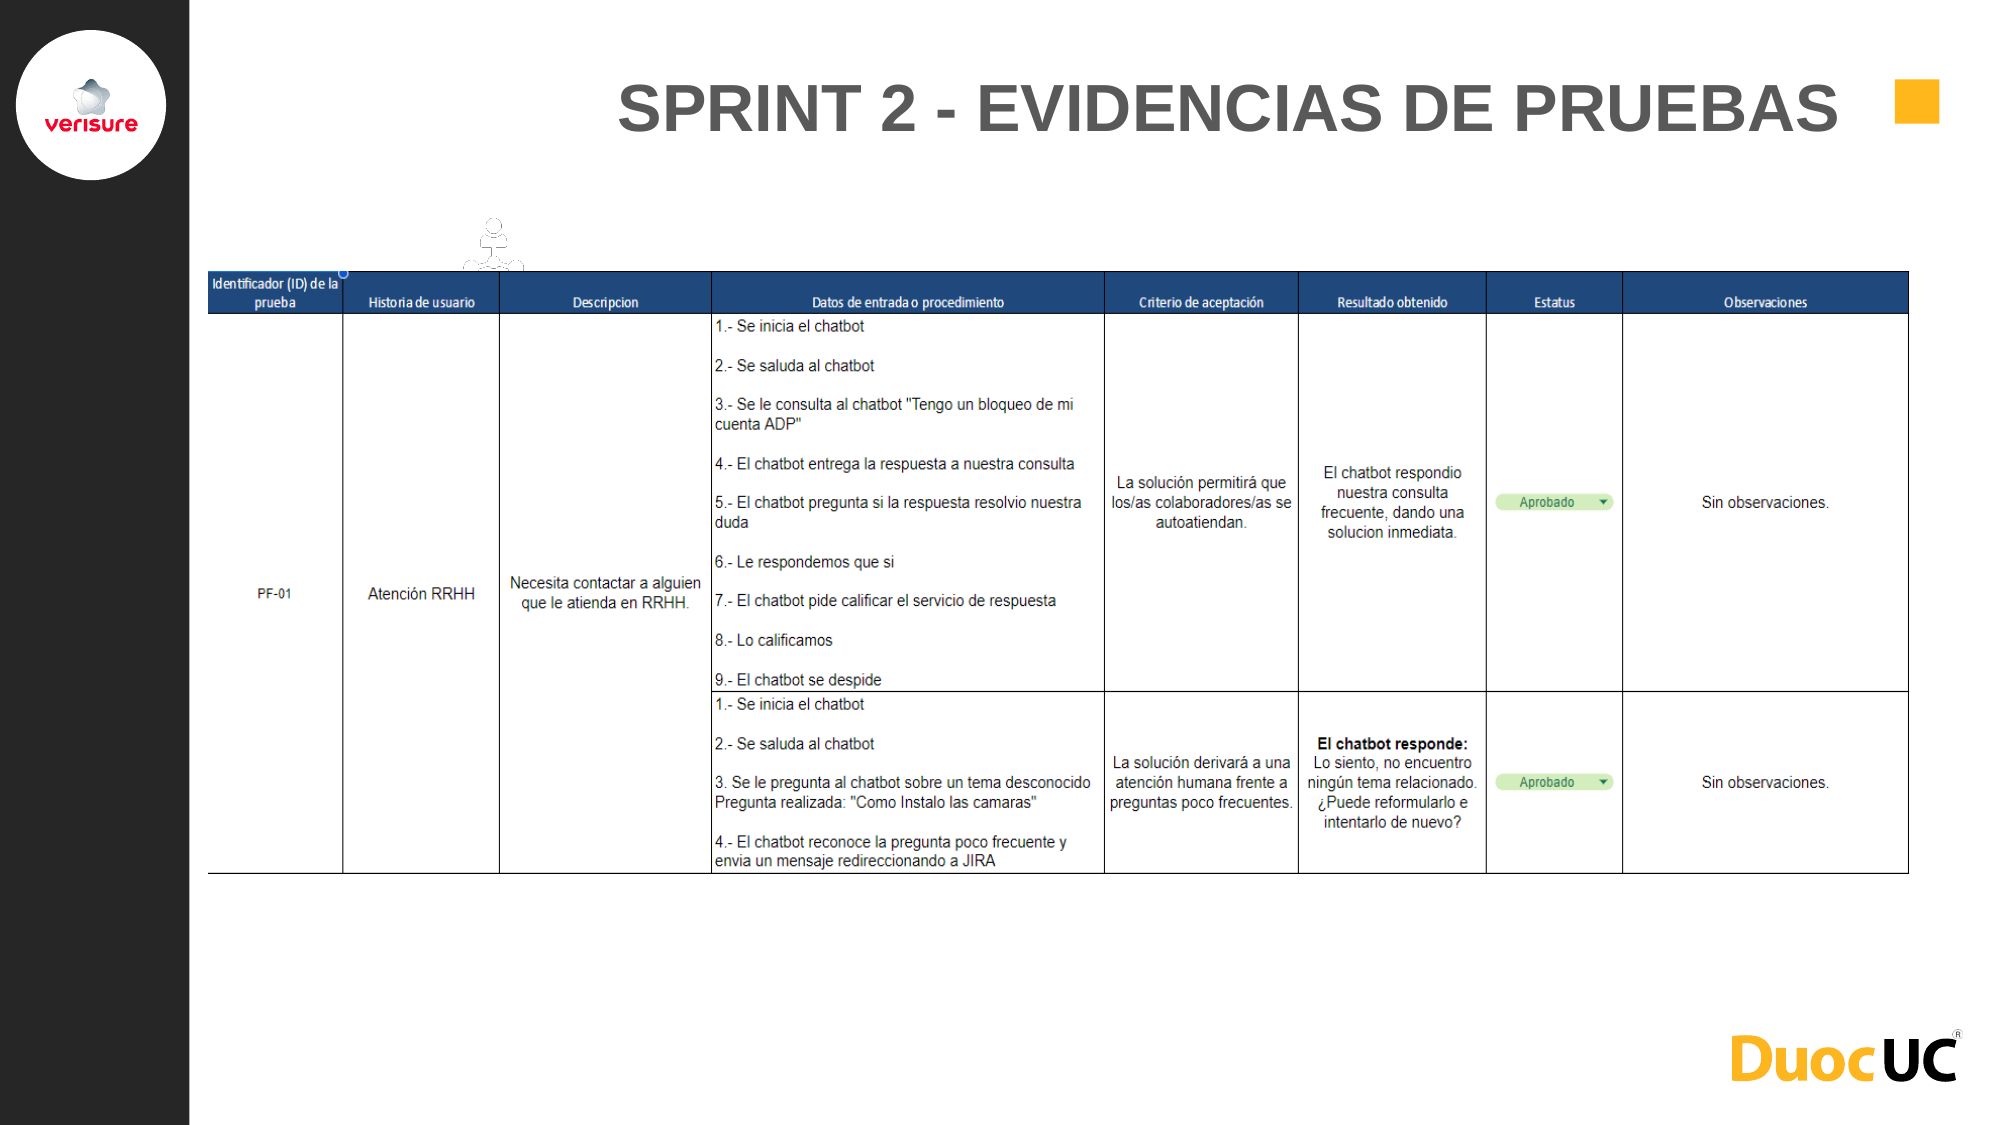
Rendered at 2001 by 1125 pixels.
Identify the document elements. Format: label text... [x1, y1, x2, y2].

picture [1952, 1029, 1963, 1039]
picture [207, 218, 1910, 874]
list SPRINT 2 - EVIDENCIAS DE PRUEBAS [208, 66, 1875, 144]
picture [15, 29, 167, 181]
